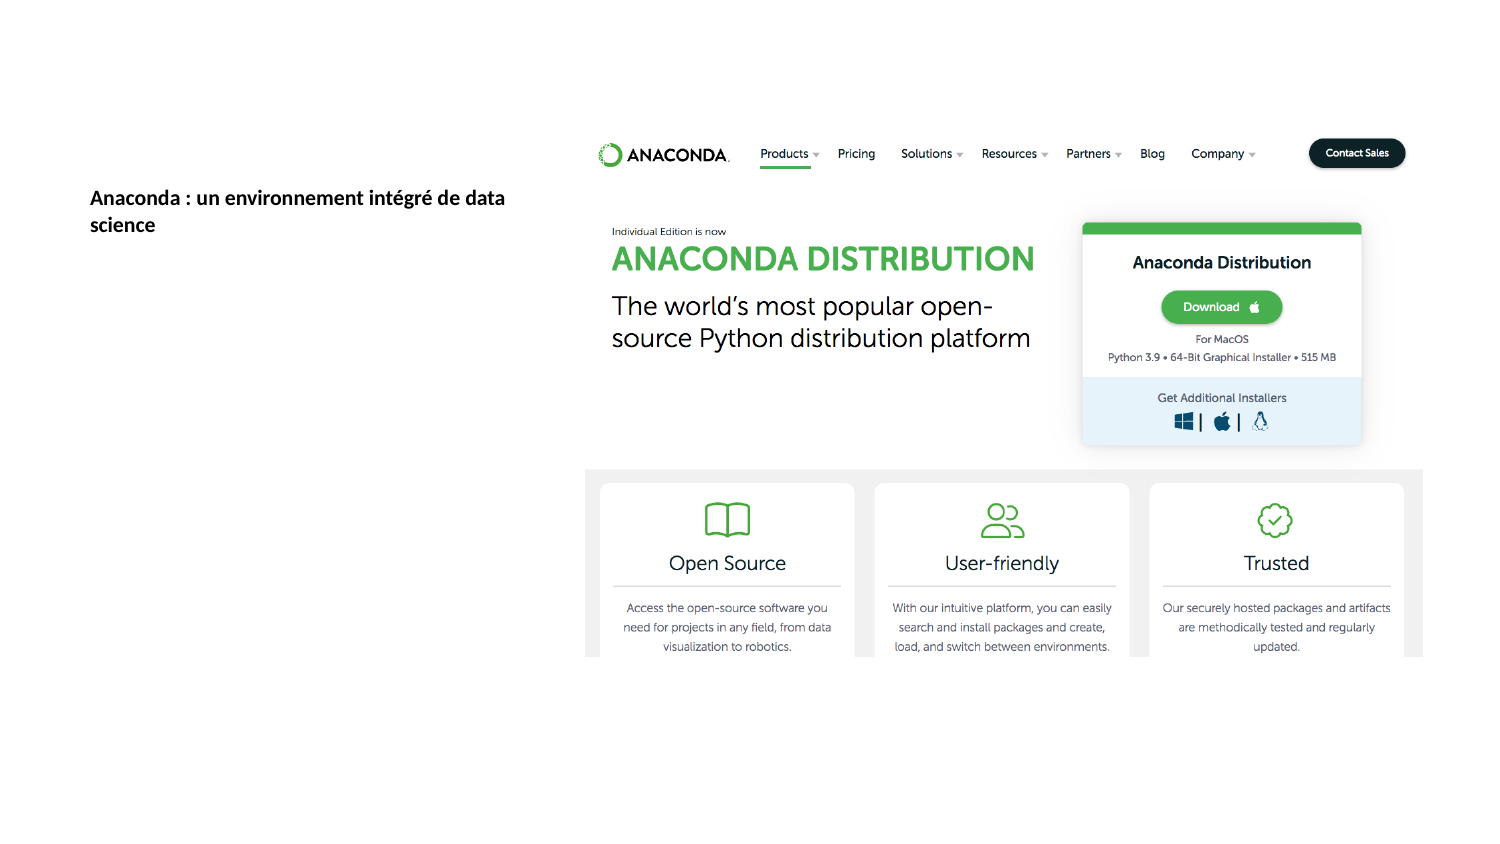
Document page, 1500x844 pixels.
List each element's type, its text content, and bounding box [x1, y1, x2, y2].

list Anaconda : un environnement intégré de data science [75, 176, 569, 754]
picture [585, 130, 1424, 657]
